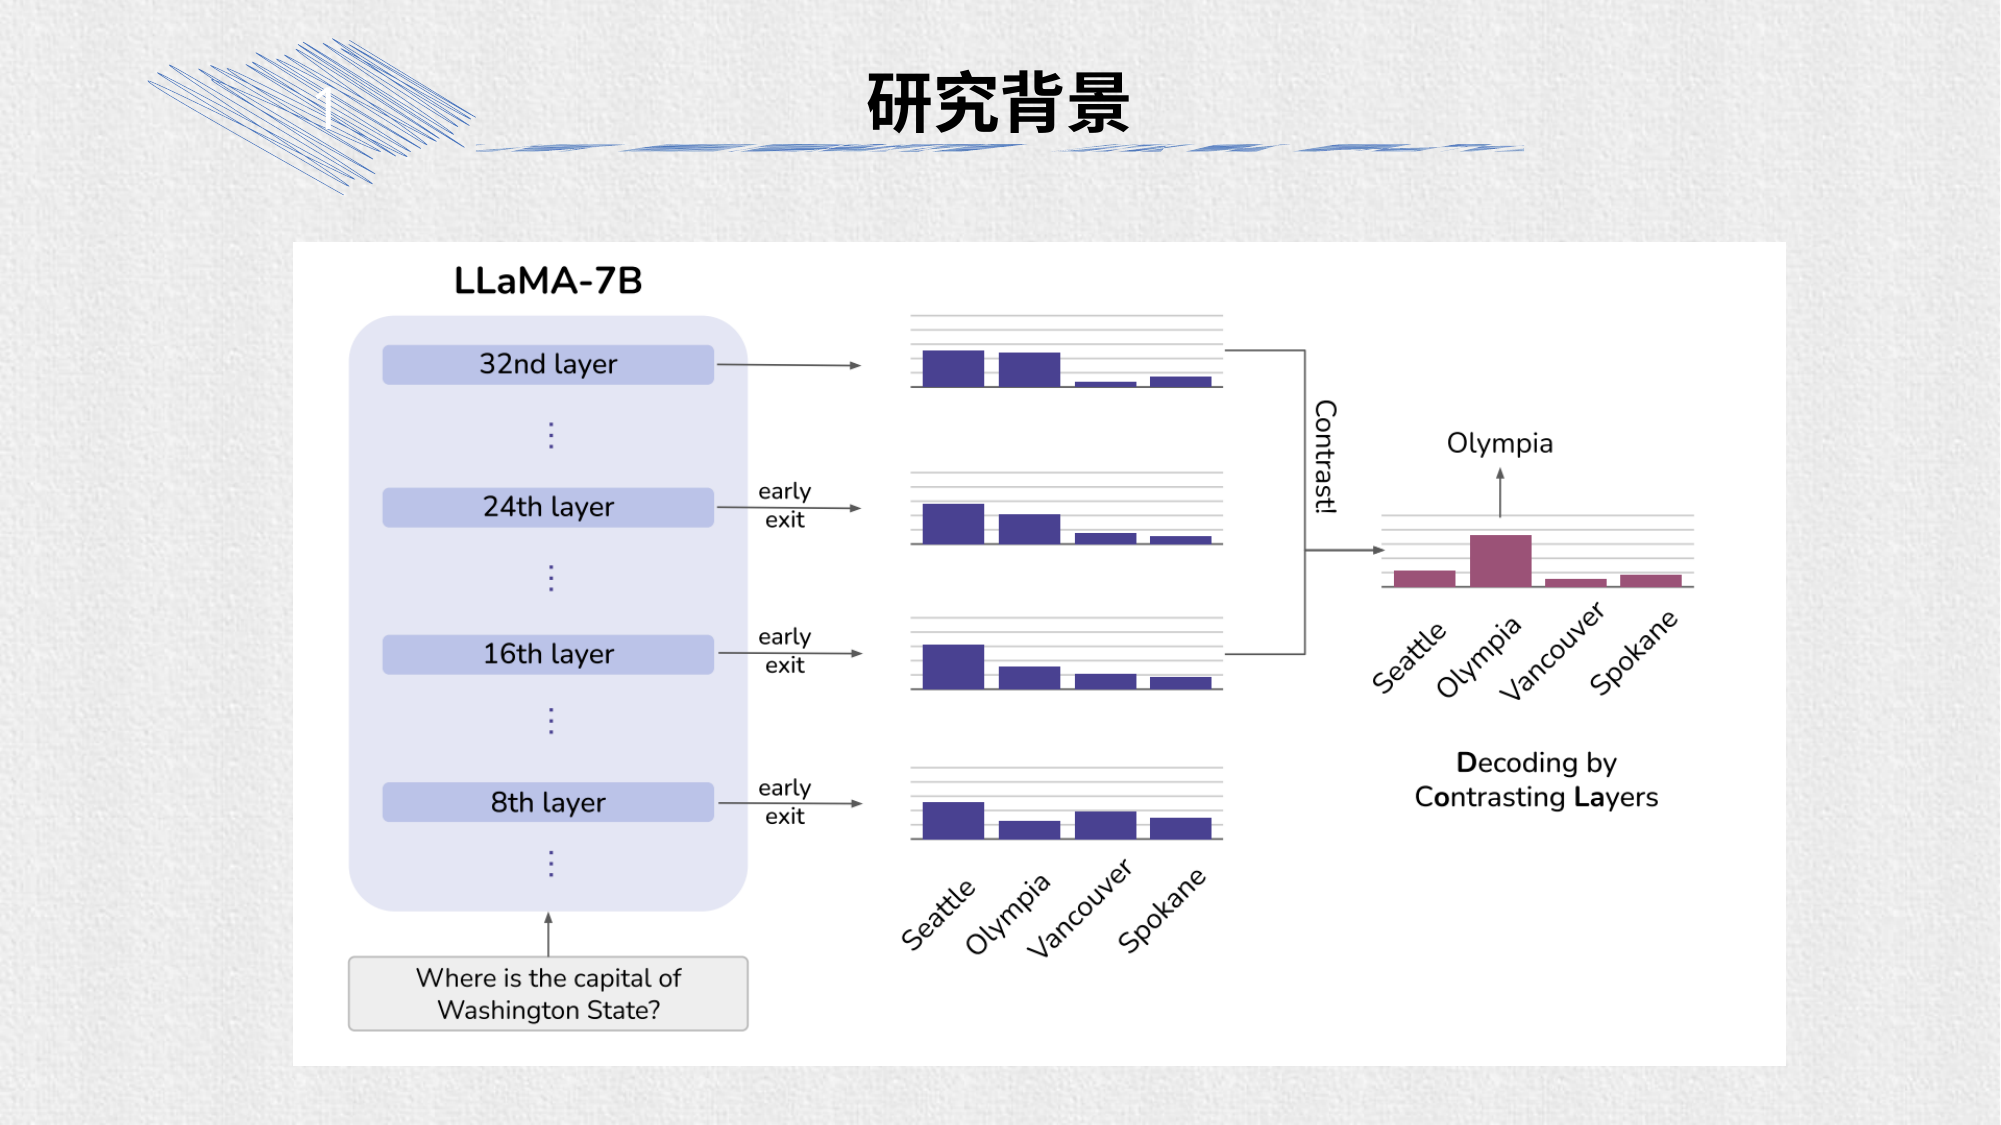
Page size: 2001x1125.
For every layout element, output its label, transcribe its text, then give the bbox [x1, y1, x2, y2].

text_box [255, 51, 295, 80]
text_box [283, 54, 302, 64]
text_box [1292, 144, 1525, 152]
text_box [145, 63, 376, 196]
picture [0, 0, 2001, 1125]
text_box [1185, 144, 1291, 152]
text_box [1050, 144, 1195, 152]
text_box [617, 144, 758, 152]
text_box [475, 144, 632, 152]
text_box 1 [295, 63, 359, 149]
text_box [359, 117, 414, 158]
text_box [295, 41, 340, 63]
text_box [359, 109, 422, 150]
text_box 研究背景 [851, 53, 1149, 149]
text_box [245, 61, 295, 97]
text_box [322, 37, 477, 149]
text_box [727, 144, 1028, 152]
